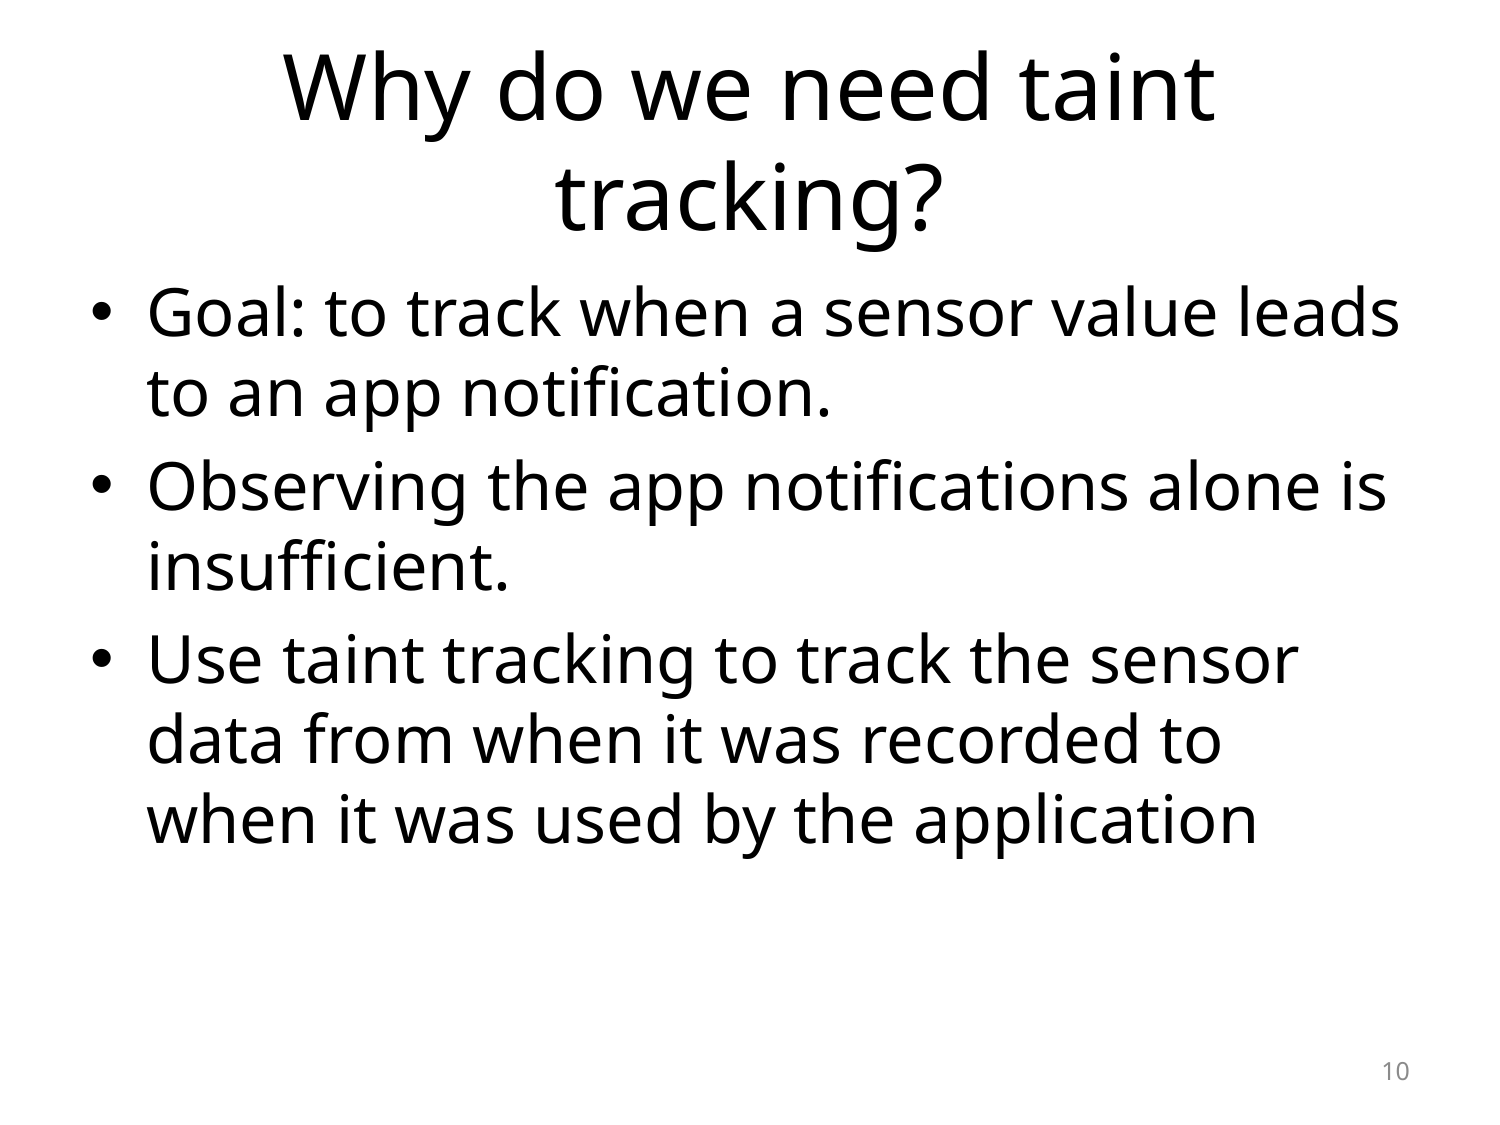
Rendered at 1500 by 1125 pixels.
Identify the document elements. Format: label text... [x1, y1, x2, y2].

title Why do we need taint tracking? [75, 45, 1425, 233]
list Goal: to track when a sensor value leads to an app notification. Observing the app notifications alone is insufficient. Use taint tracking to track the sensor data from when it was recorded to when it was used by the application [75, 262, 1425, 1005]
slide_number 10 [1074, 1042, 1425, 1103]
